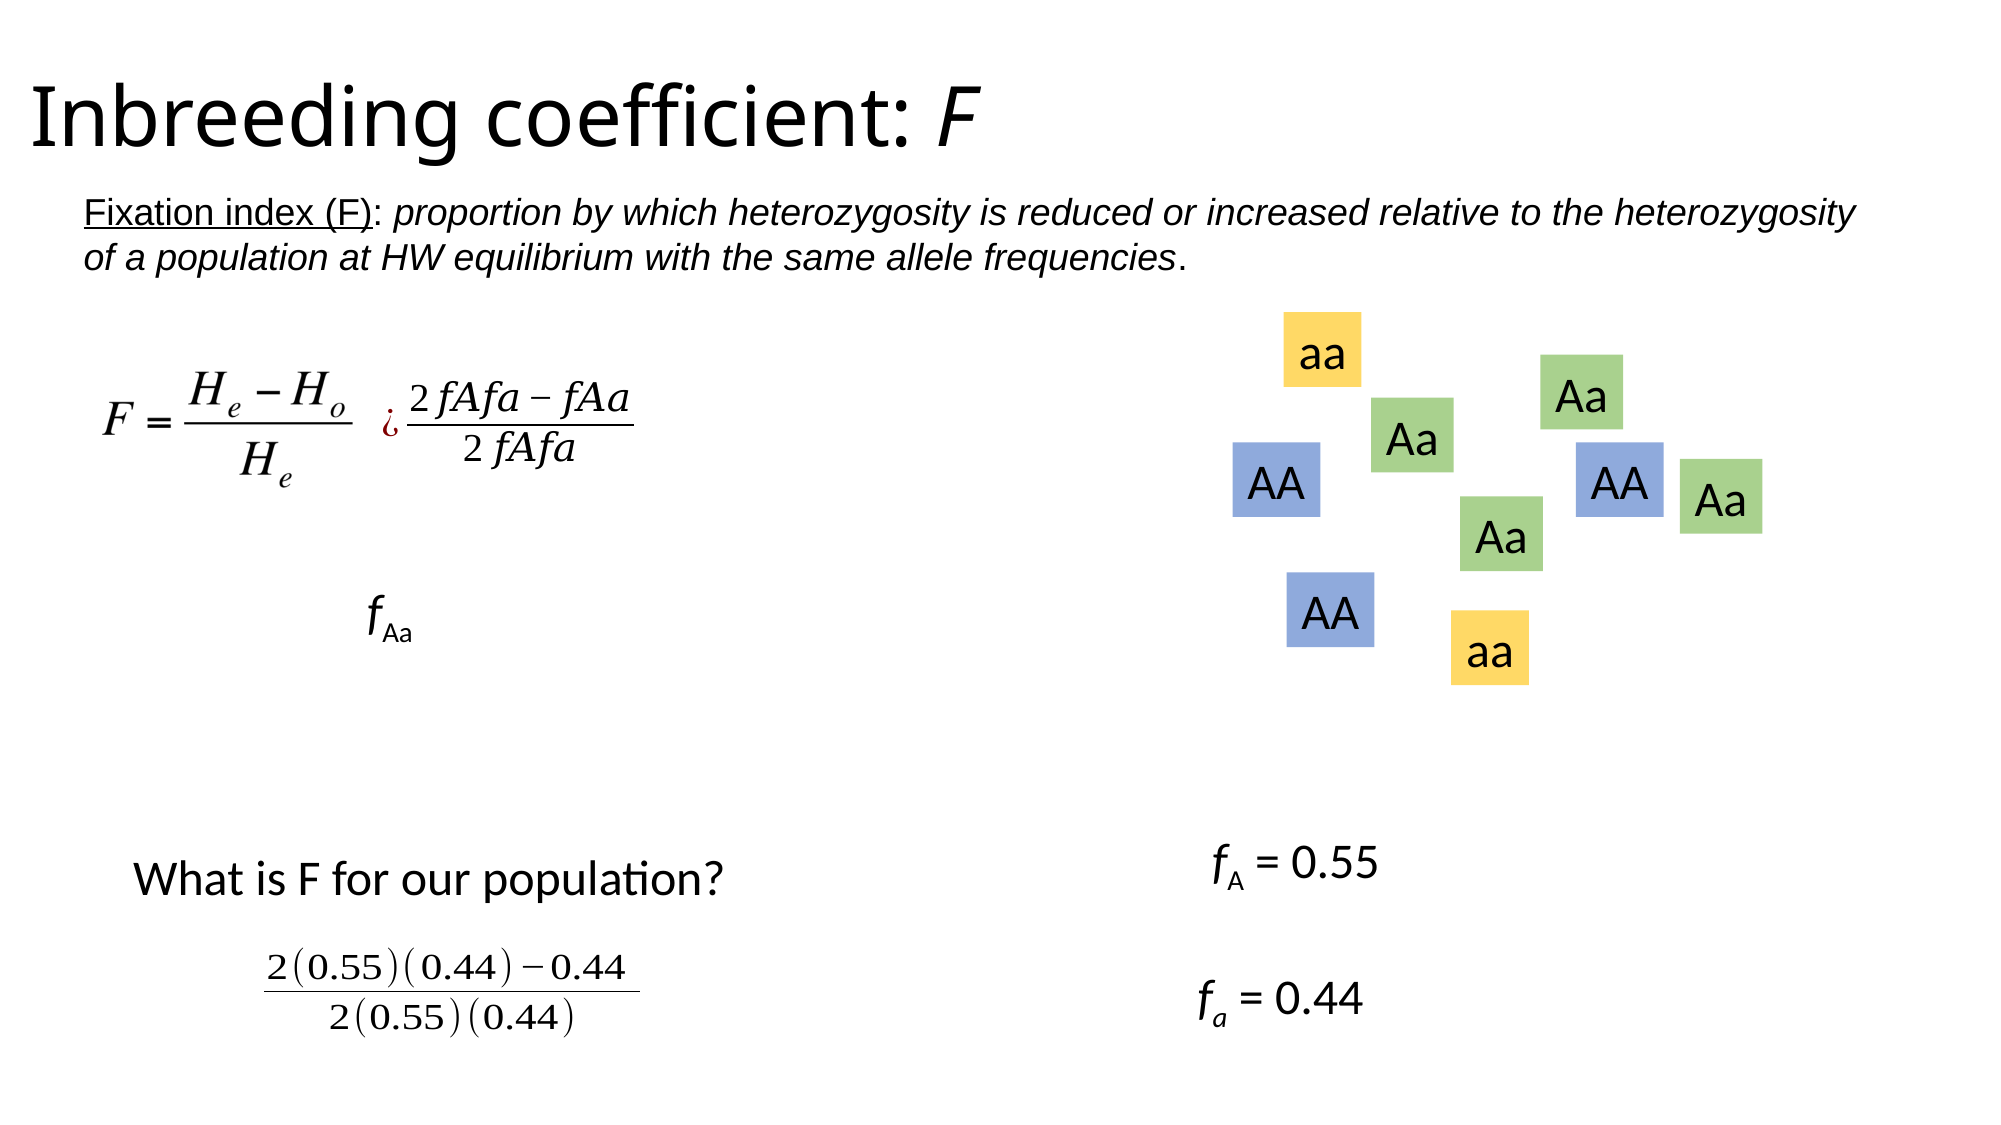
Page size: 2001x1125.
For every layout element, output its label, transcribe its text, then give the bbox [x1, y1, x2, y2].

text_box Aa [1371, 397, 1454, 473]
text_box aa [1451, 610, 1529, 686]
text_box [93, 357, 357, 494]
title Inbreeding coefficient: F [15, 10, 1741, 228]
text_box Aa [1460, 496, 1543, 572]
text_box What is F for our population? [118, 837, 741, 913]
text_box aa [1283, 312, 1362, 387]
text_box Aa [1540, 354, 1624, 430]
text_box AA [1232, 442, 1321, 517]
text_box Aa [1679, 458, 1763, 534]
text_box Fixation index (F): proportion by which heterozygosity is reduced or increased relative to the heterozygosity of a population at HW equilibrium with the same allele frequencies. [68, 180, 1900, 285]
text_box AA [1575, 442, 1664, 517]
text_box fa = 0.44 [1182, 957, 1390, 1041]
text_box AA [1286, 572, 1375, 648]
text_box fA = 0.55 [1197, 820, 1406, 904]
